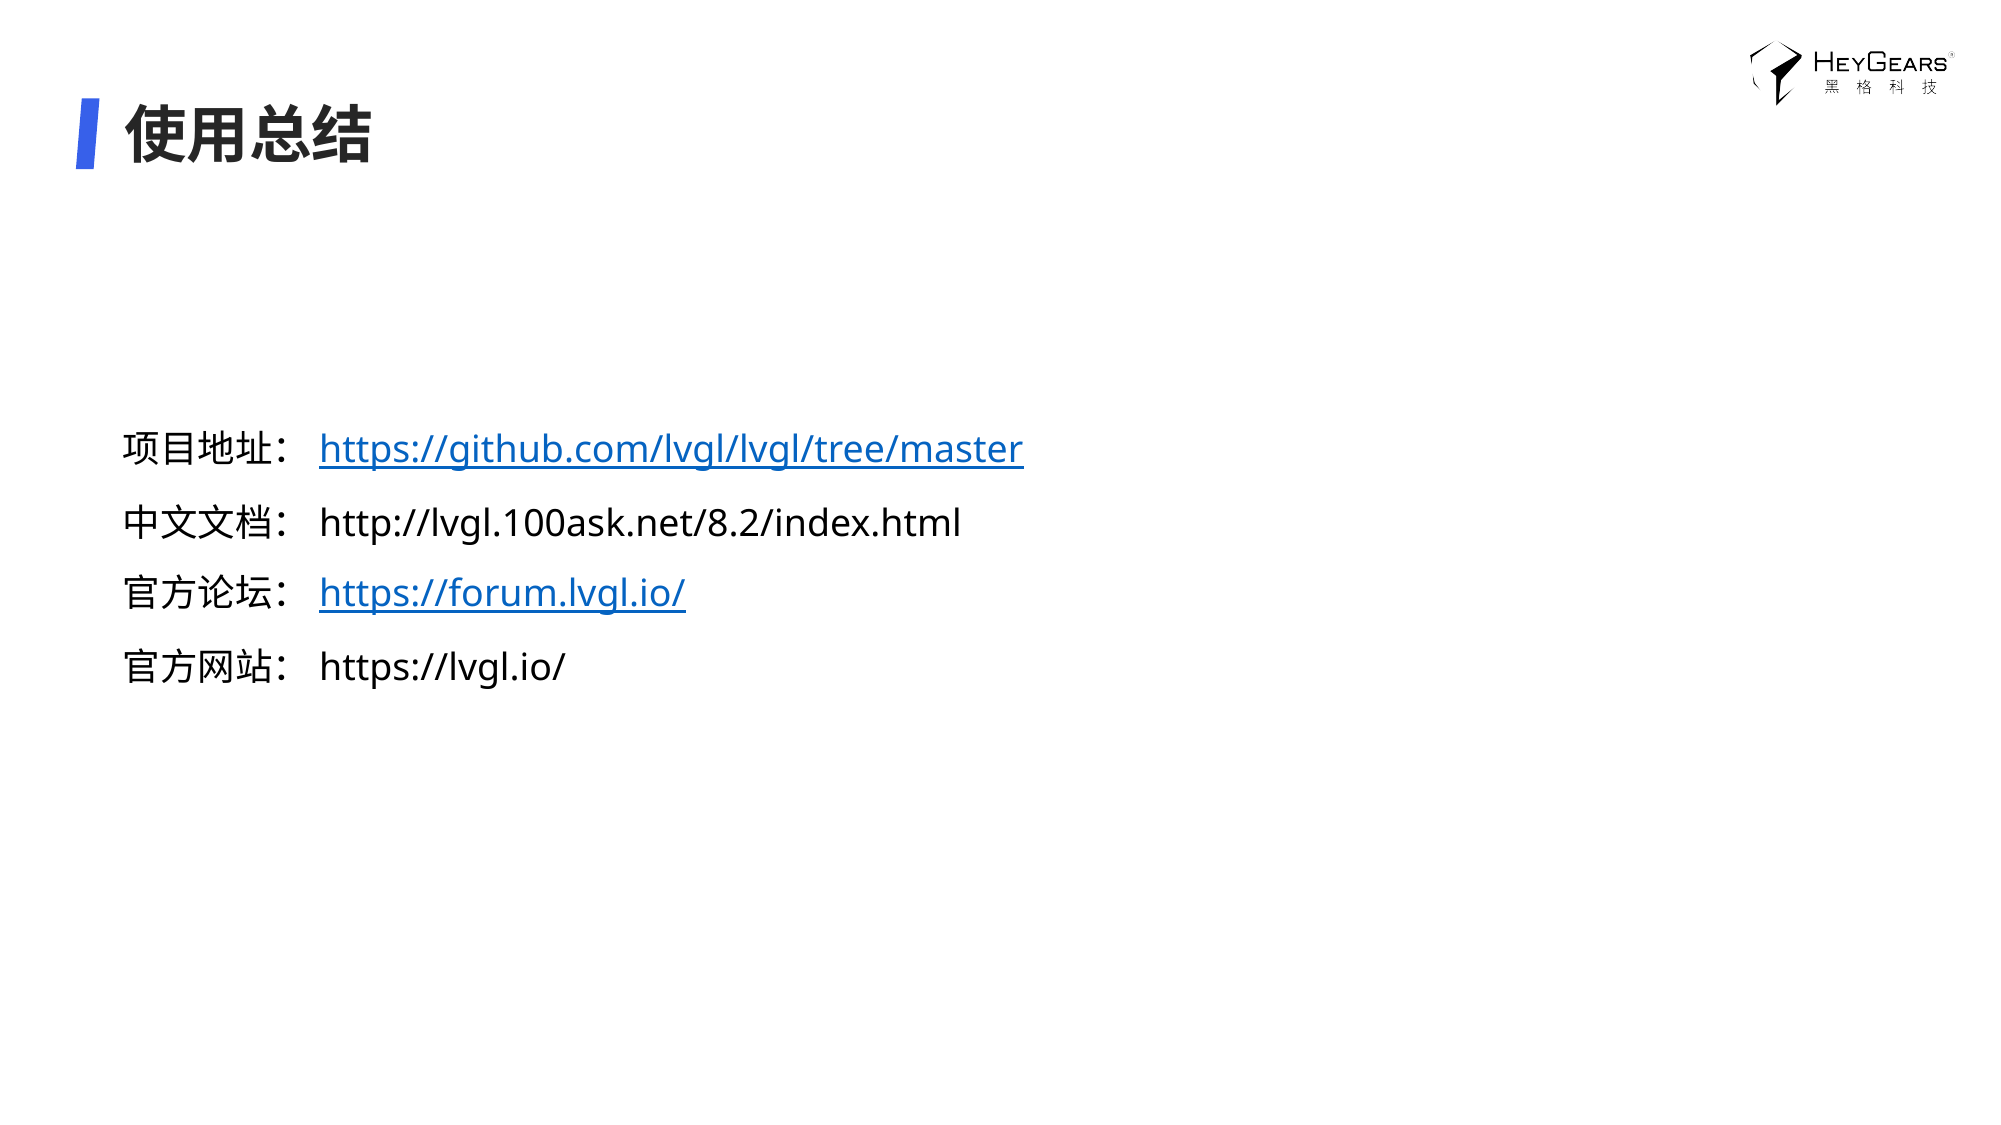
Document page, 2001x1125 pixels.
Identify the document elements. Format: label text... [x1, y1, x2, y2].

picture [1750, 40, 1955, 106]
text_box 使用总结 [109, 87, 390, 178]
text_box [74, 97, 101, 171]
text_box 项目地址：https://github.com/lvgl/lvgl/tree/master 中文文档：http://lvgl.100ask.net/8.2/index.html 官方论坛：https://forum.lvgl.io/ 官方网站：https://lvgl.io/ [107, 392, 1828, 696]
